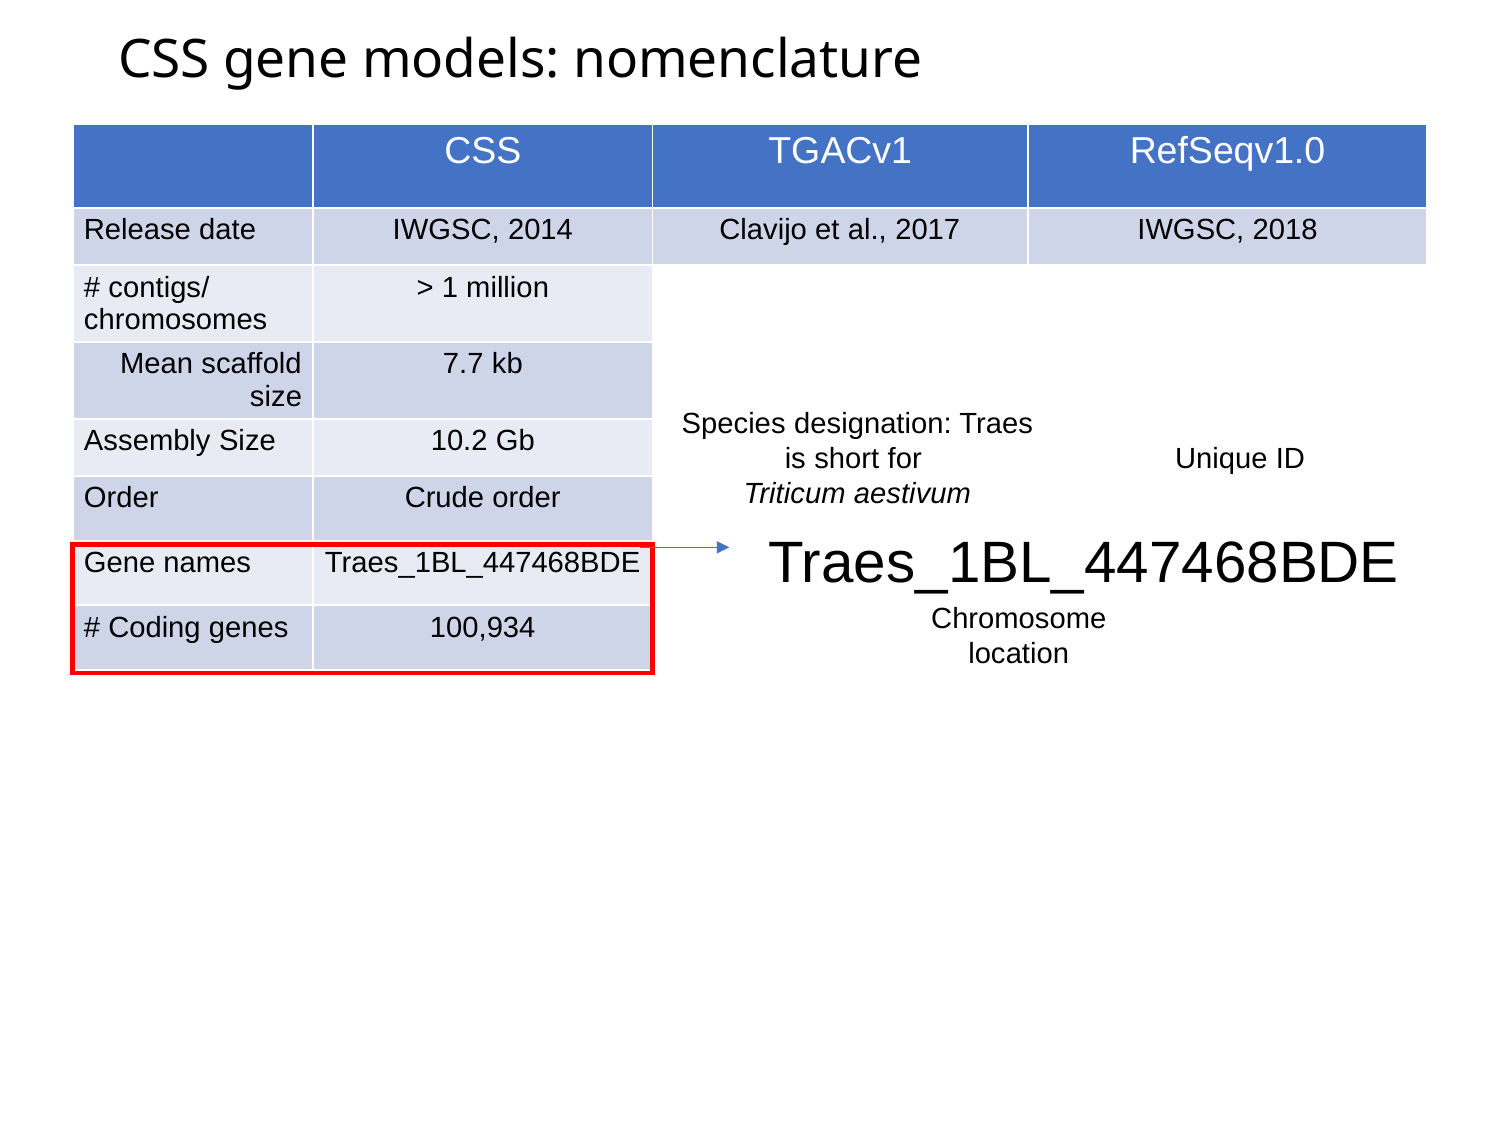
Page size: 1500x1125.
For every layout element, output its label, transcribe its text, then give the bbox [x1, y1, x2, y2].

text_box Traes_1BL_447468BDE [753, 517, 1414, 602]
table_cell Clavijo et al., 2017 [653, 209, 1027, 264]
table_cell IWGSC, 2014 [314, 209, 652, 264]
table_cell IWGSC, 2018 [1029, 209, 1426, 264]
table_cell 7.7 kb [314, 343, 652, 418]
table_cell Mean scaffold size [74, 343, 312, 418]
table_cell Order [74, 477, 312, 540]
table_header RefSeqv1.0 [1029, 125, 1426, 207]
table_cell 10.2 Gb [314, 420, 652, 475]
table_header [74, 125, 312, 207]
table_cell Assembly Size [74, 420, 312, 475]
text_box Unique ID [1035, 432, 1445, 482]
table_cell > 1 million [314, 266, 652, 341]
table_header CSS [314, 125, 652, 207]
text_box [72, 543, 654, 674]
table_header TGACv1 [653, 125, 1027, 207]
table_cell # contigs/ chromosomes [74, 266, 312, 341]
table_cell Release date [74, 209, 312, 264]
text_box Chromosome location [813, 592, 1224, 677]
title CSS gene models: nomenclature [103, 23, 1397, 97]
text_box Species designation: Traes is short for Triticum aestivum [652, 396, 1063, 517]
table_cell Crude order [314, 477, 652, 540]
